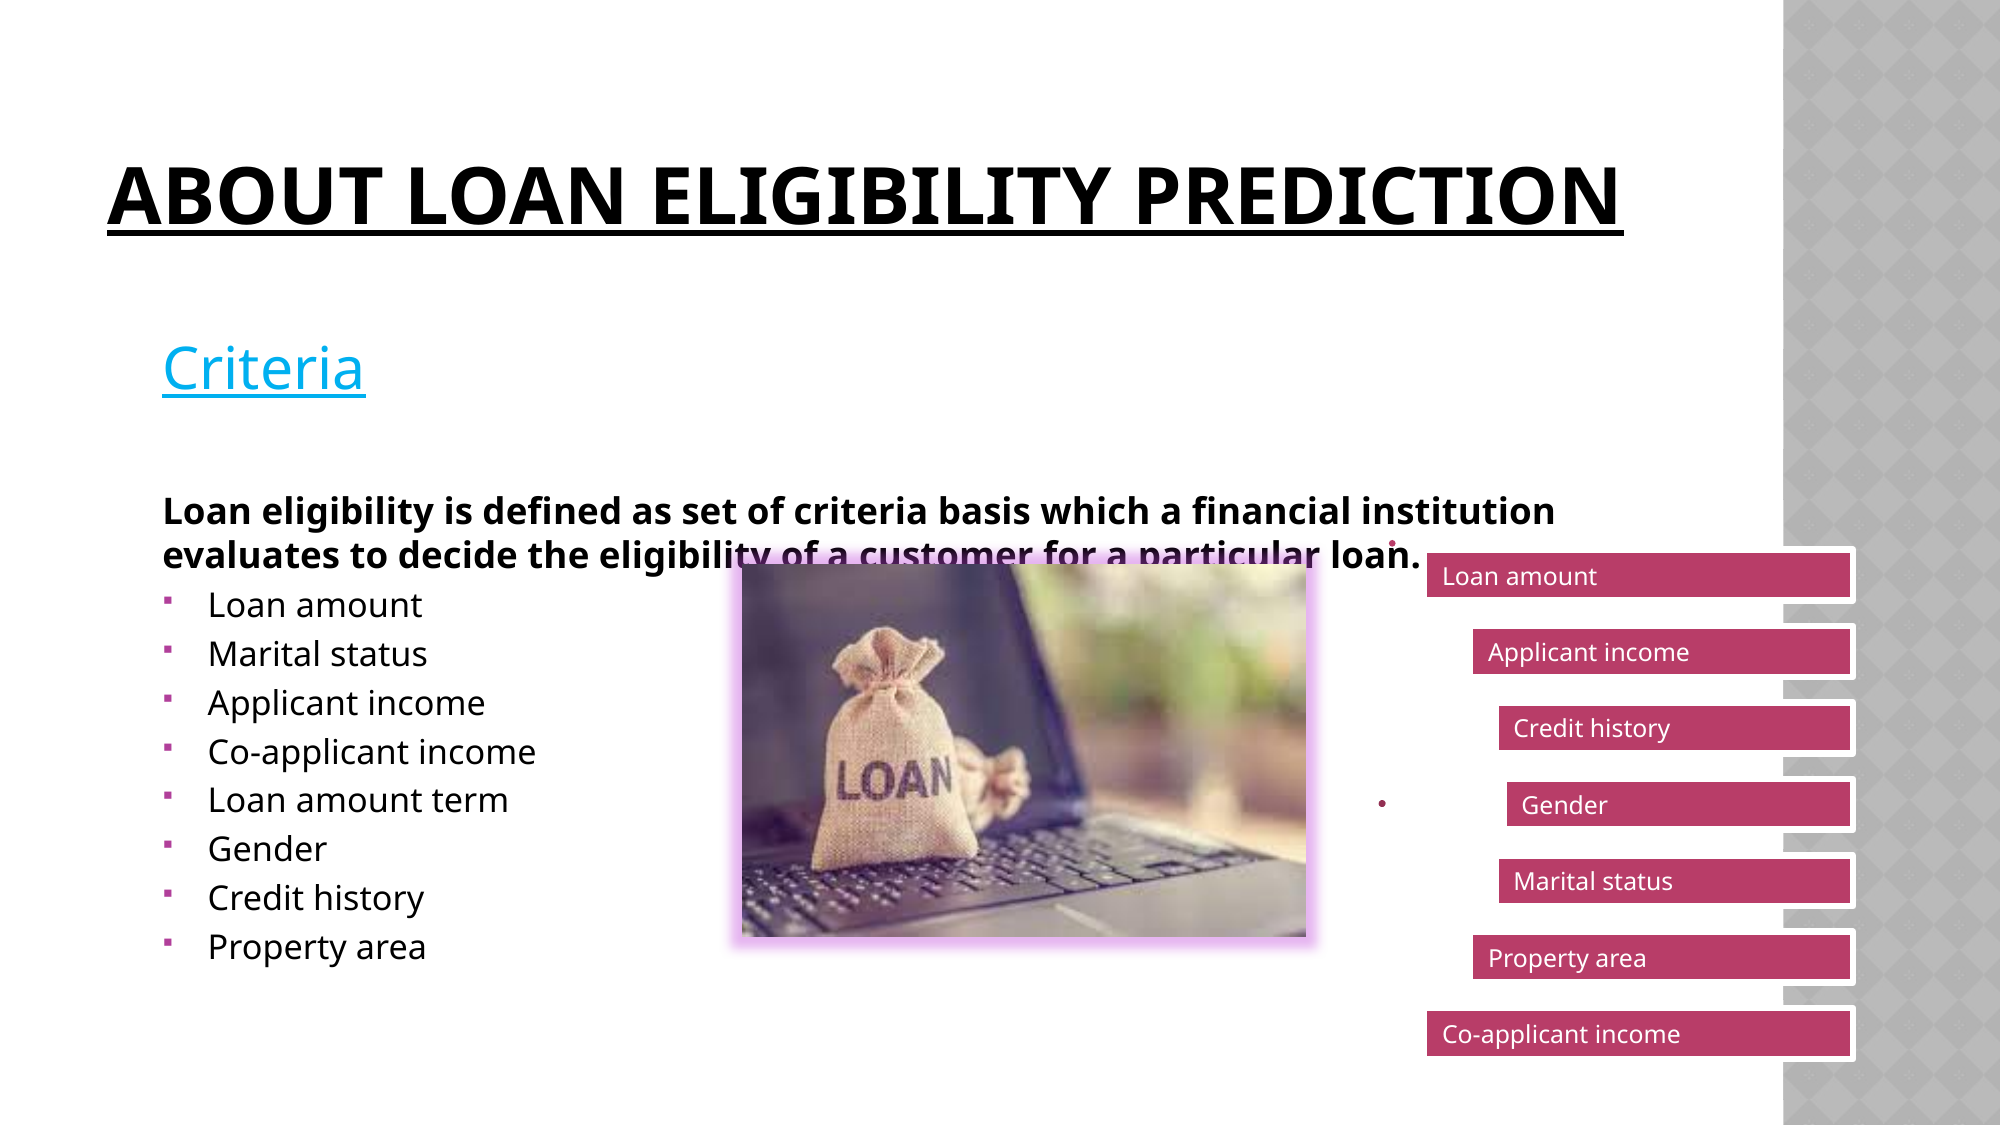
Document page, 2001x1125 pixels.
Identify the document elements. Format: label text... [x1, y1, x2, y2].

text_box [1376, 501, 1854, 1063]
title About loan Eligibility Prediction [99, 52, 1684, 240]
list Criteria Loan eligibility is defined as set of criteria basis which a financial institution evaluates to decide the eligibility of a customer for a particular loan. Loan amount Marital status Applicant income Co-applicant income Loan amount term Gender Credit history Property area [147, 274, 1616, 978]
picture [741, 564, 1306, 937]
